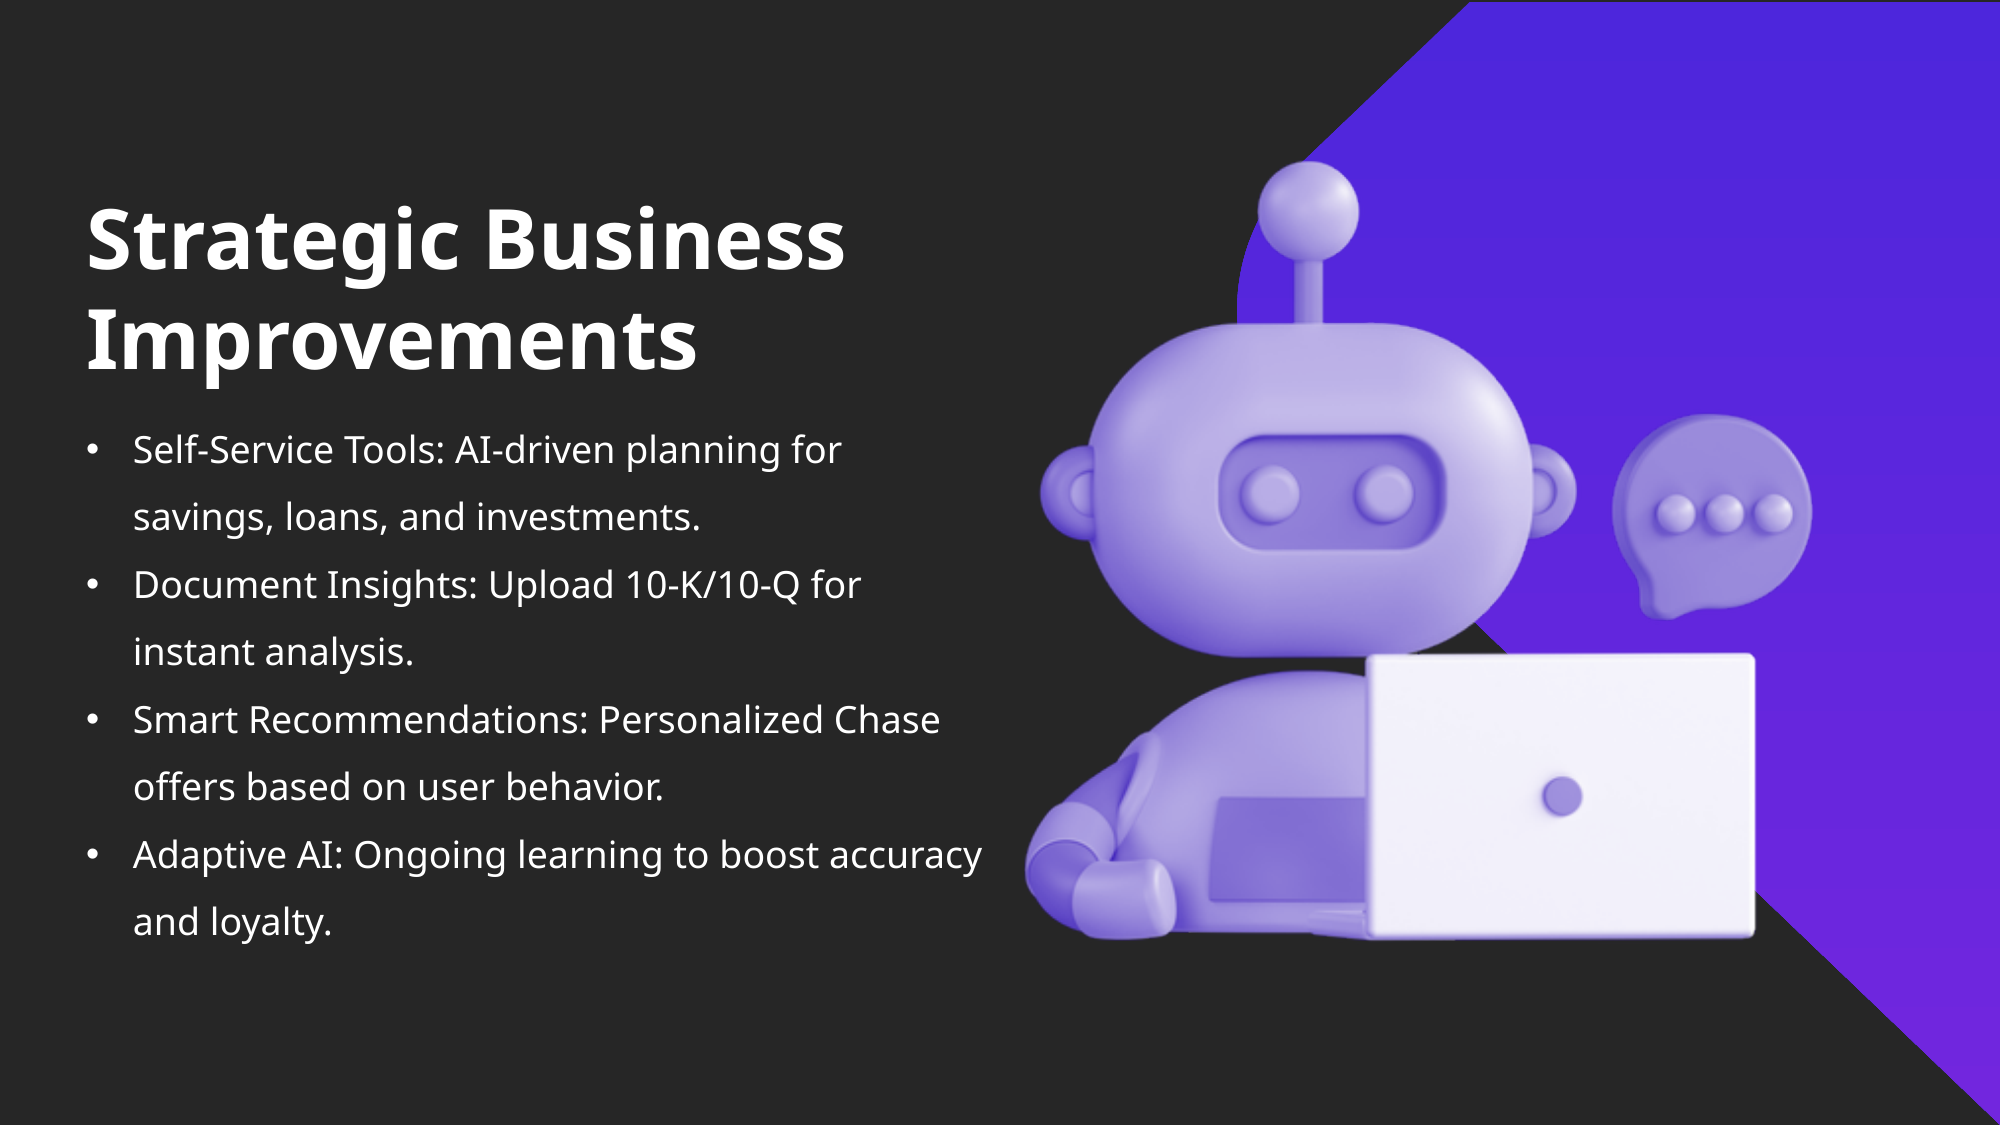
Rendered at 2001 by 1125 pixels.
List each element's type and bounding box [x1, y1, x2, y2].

text_box [1363, 1, 2000, 1125]
picture [976, 104, 1864, 992]
text_box [71, 178, 976, 949]
